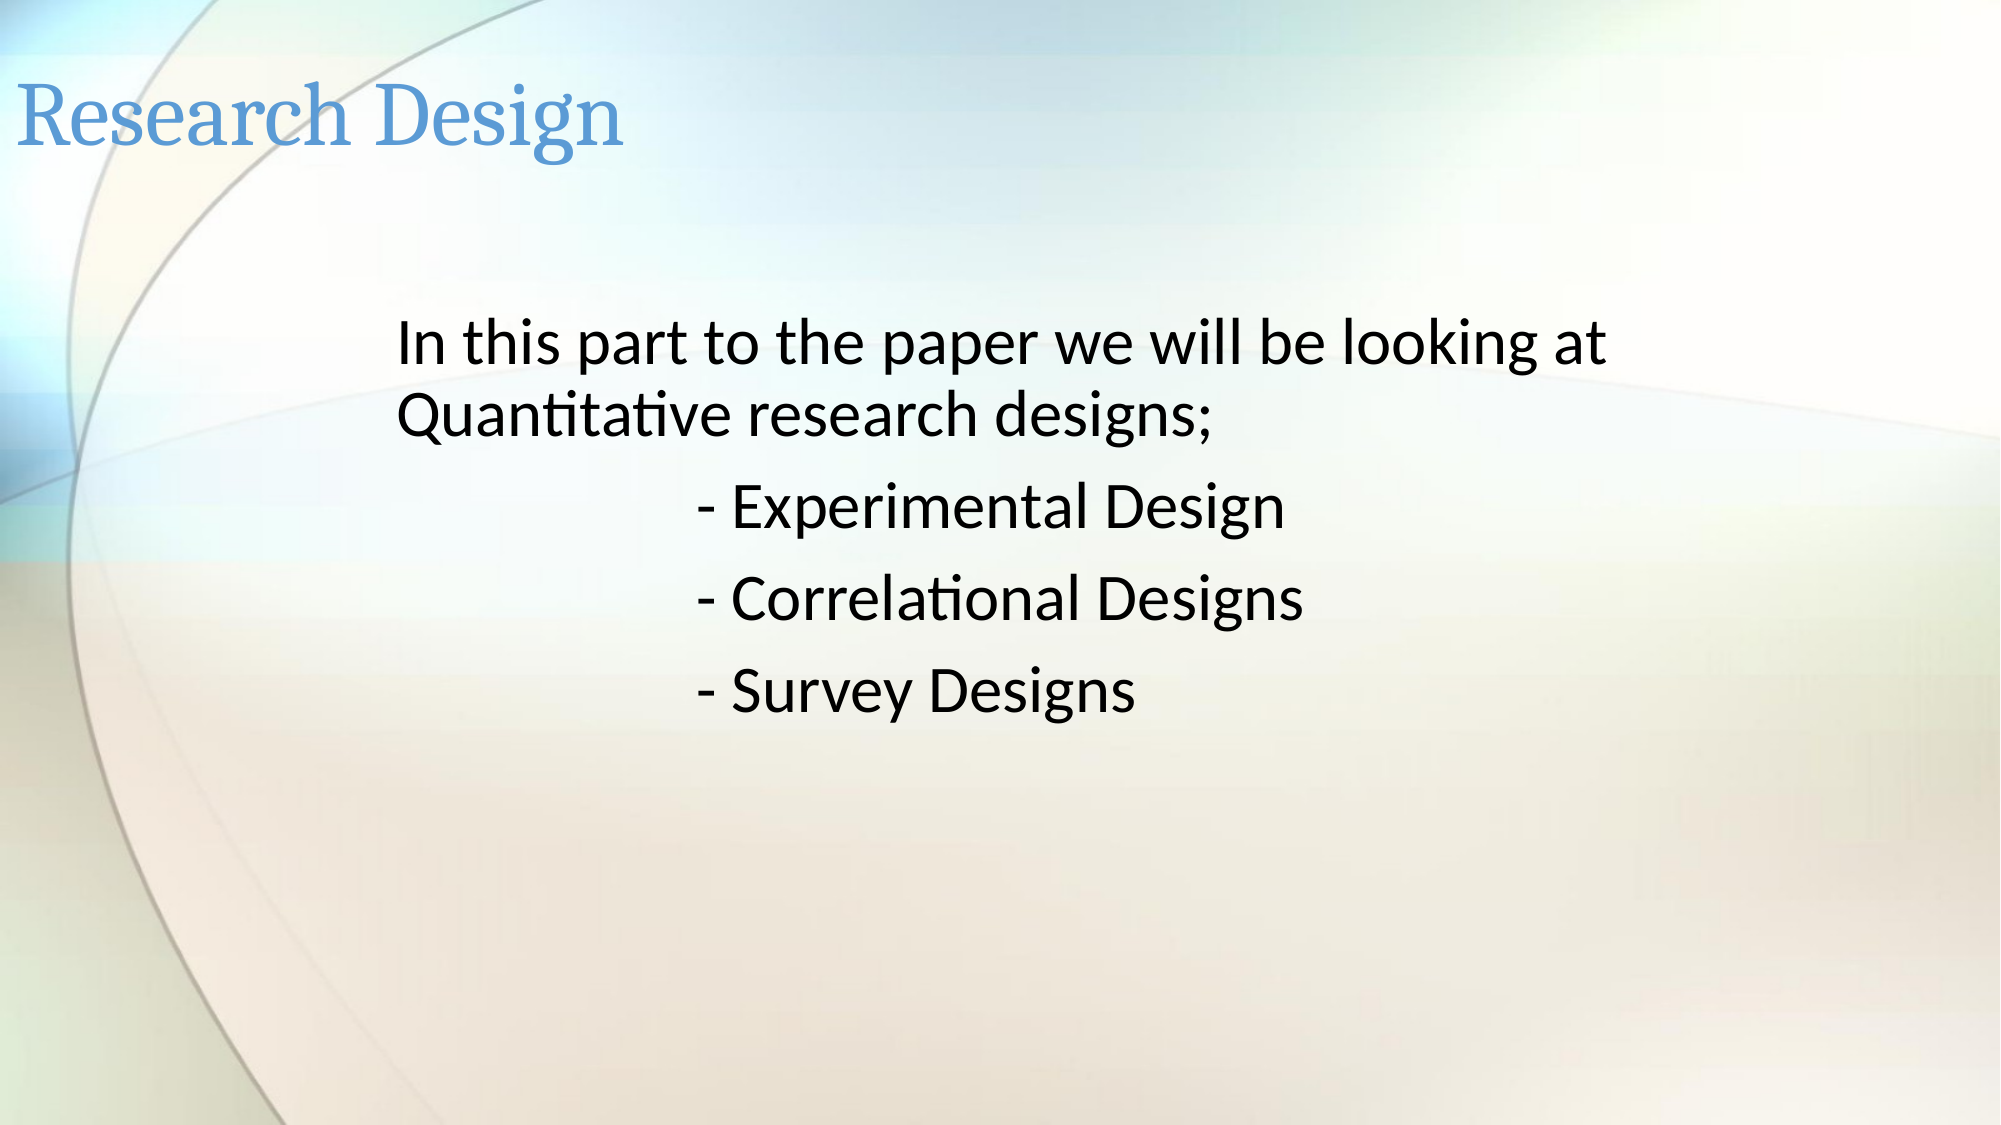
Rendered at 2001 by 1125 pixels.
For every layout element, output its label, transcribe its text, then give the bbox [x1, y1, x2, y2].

list In this part to the paper we will be looking at Quantitative research designs; - Experimental Design - Correlational Designs - Survey Designs [343, 299, 1950, 1125]
picture [0, 0, 2001, 1125]
title Research Design [0, 0, 1482, 218]
